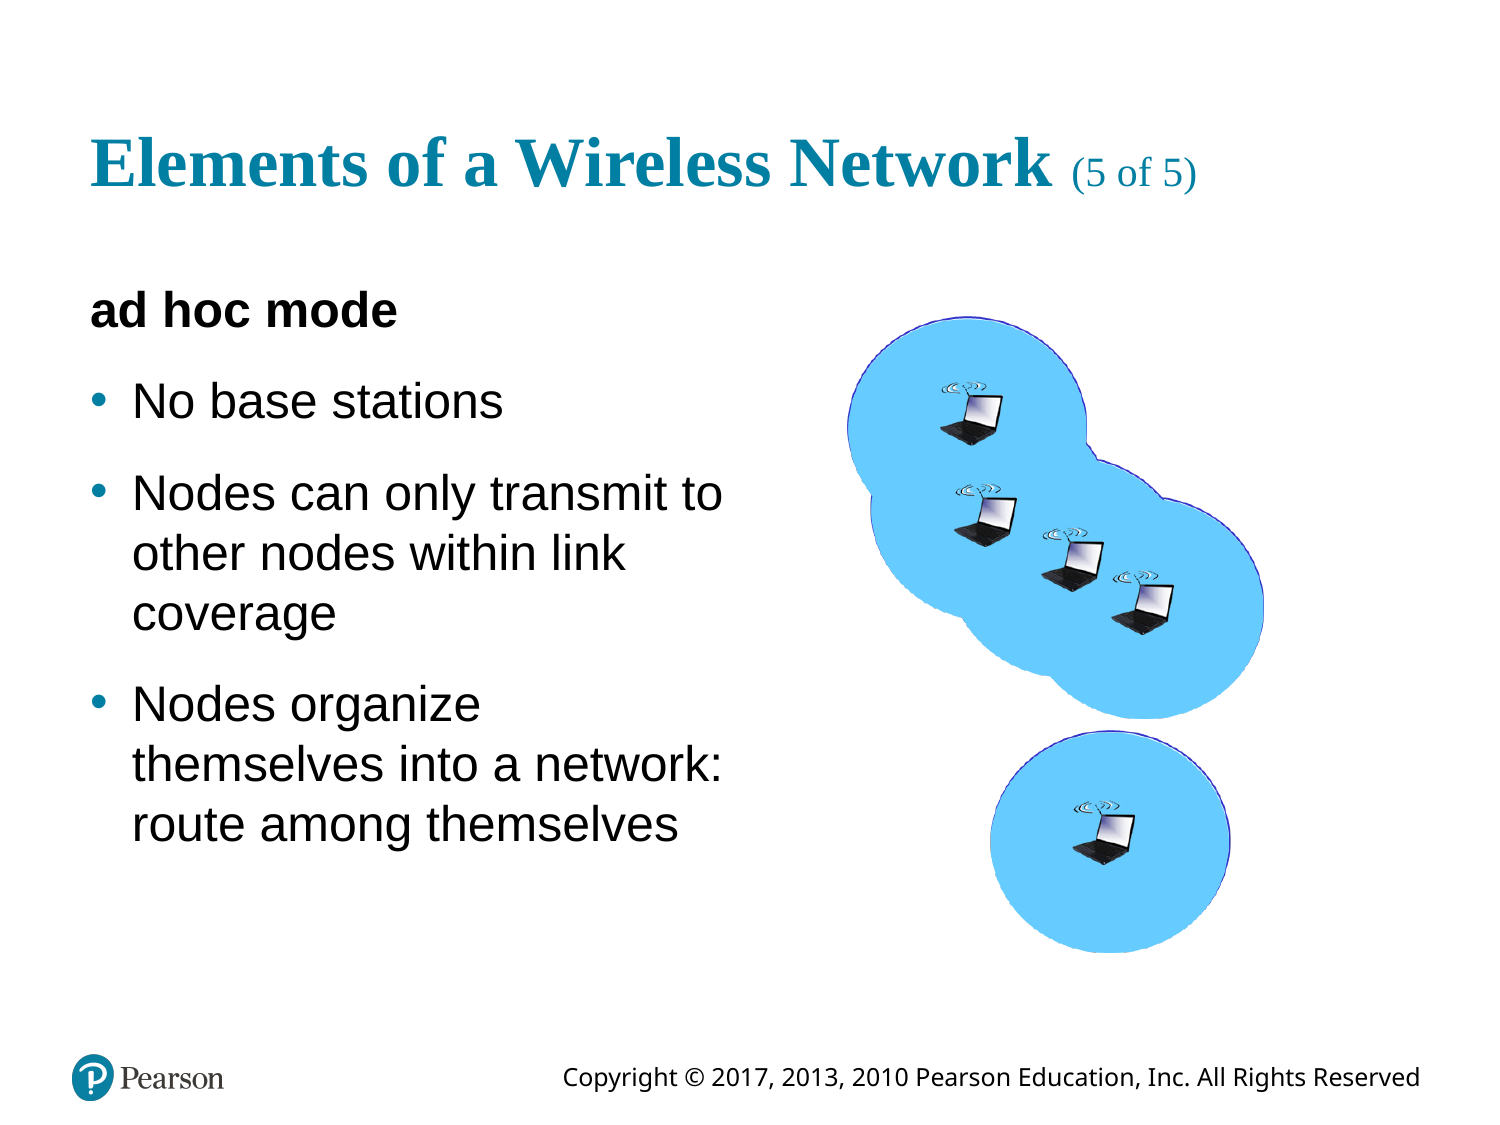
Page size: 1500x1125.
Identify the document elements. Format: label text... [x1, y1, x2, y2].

picture [72, 1087, 83, 1101]
picture [72, 1054, 88, 1070]
picture [80, 1063, 106, 1088]
title Elements of a Wireless Network (5 of 5) [75, 35, 1425, 216]
picture [98, 1054, 224, 1101]
list ad hoc mode No base stations Nodes can only transmit to other nodes within link coverage Nodes organize themselves into a network: route among themselves [75, 262, 740, 1005]
picture [846, 316, 1265, 954]
